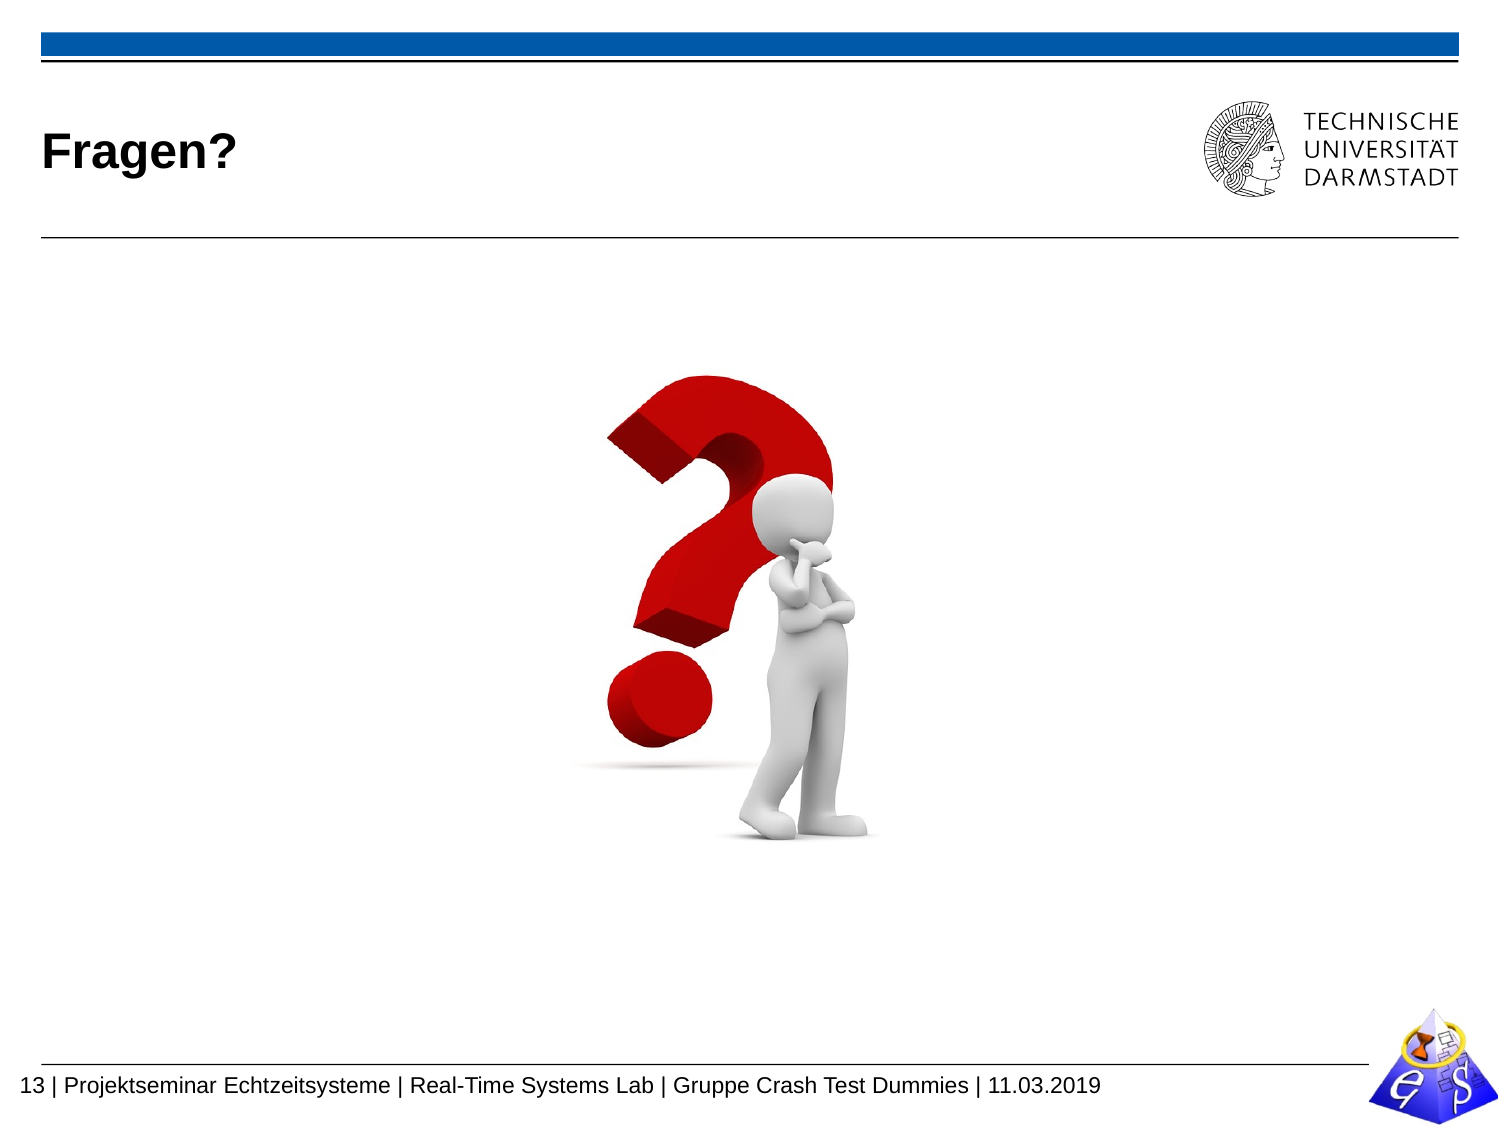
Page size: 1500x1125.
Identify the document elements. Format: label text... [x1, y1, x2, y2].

picture [1369, 1006, 1498, 1125]
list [466, 326, 1058, 918]
title Fragen? [41, 80, 1170, 218]
picture [1175, 84, 1483, 214]
